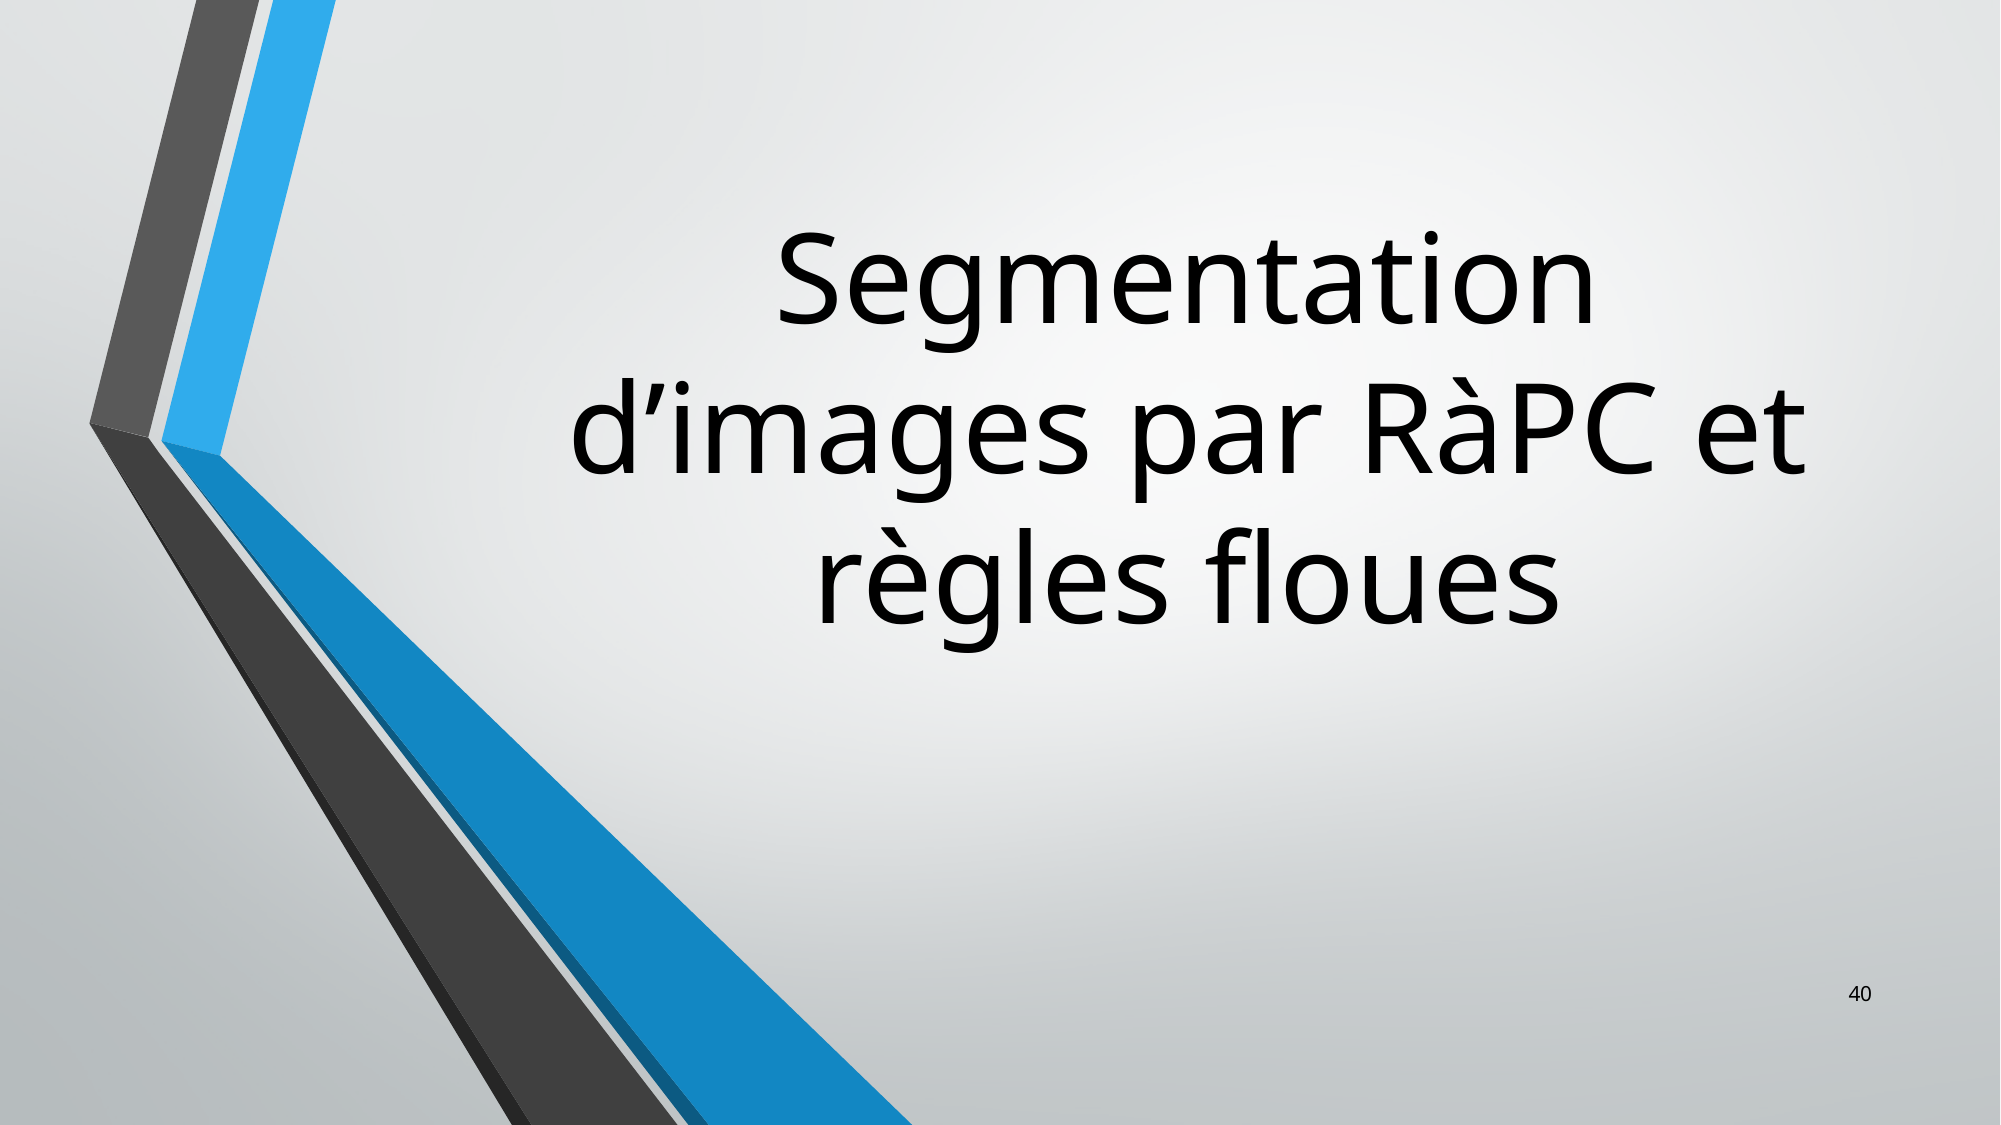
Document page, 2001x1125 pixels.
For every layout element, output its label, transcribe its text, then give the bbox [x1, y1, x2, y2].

title Segmentation d’images par RàPC et règles floues [489, 226, 1887, 656]
slide_number 40 [1796, 965, 1887, 1025]
